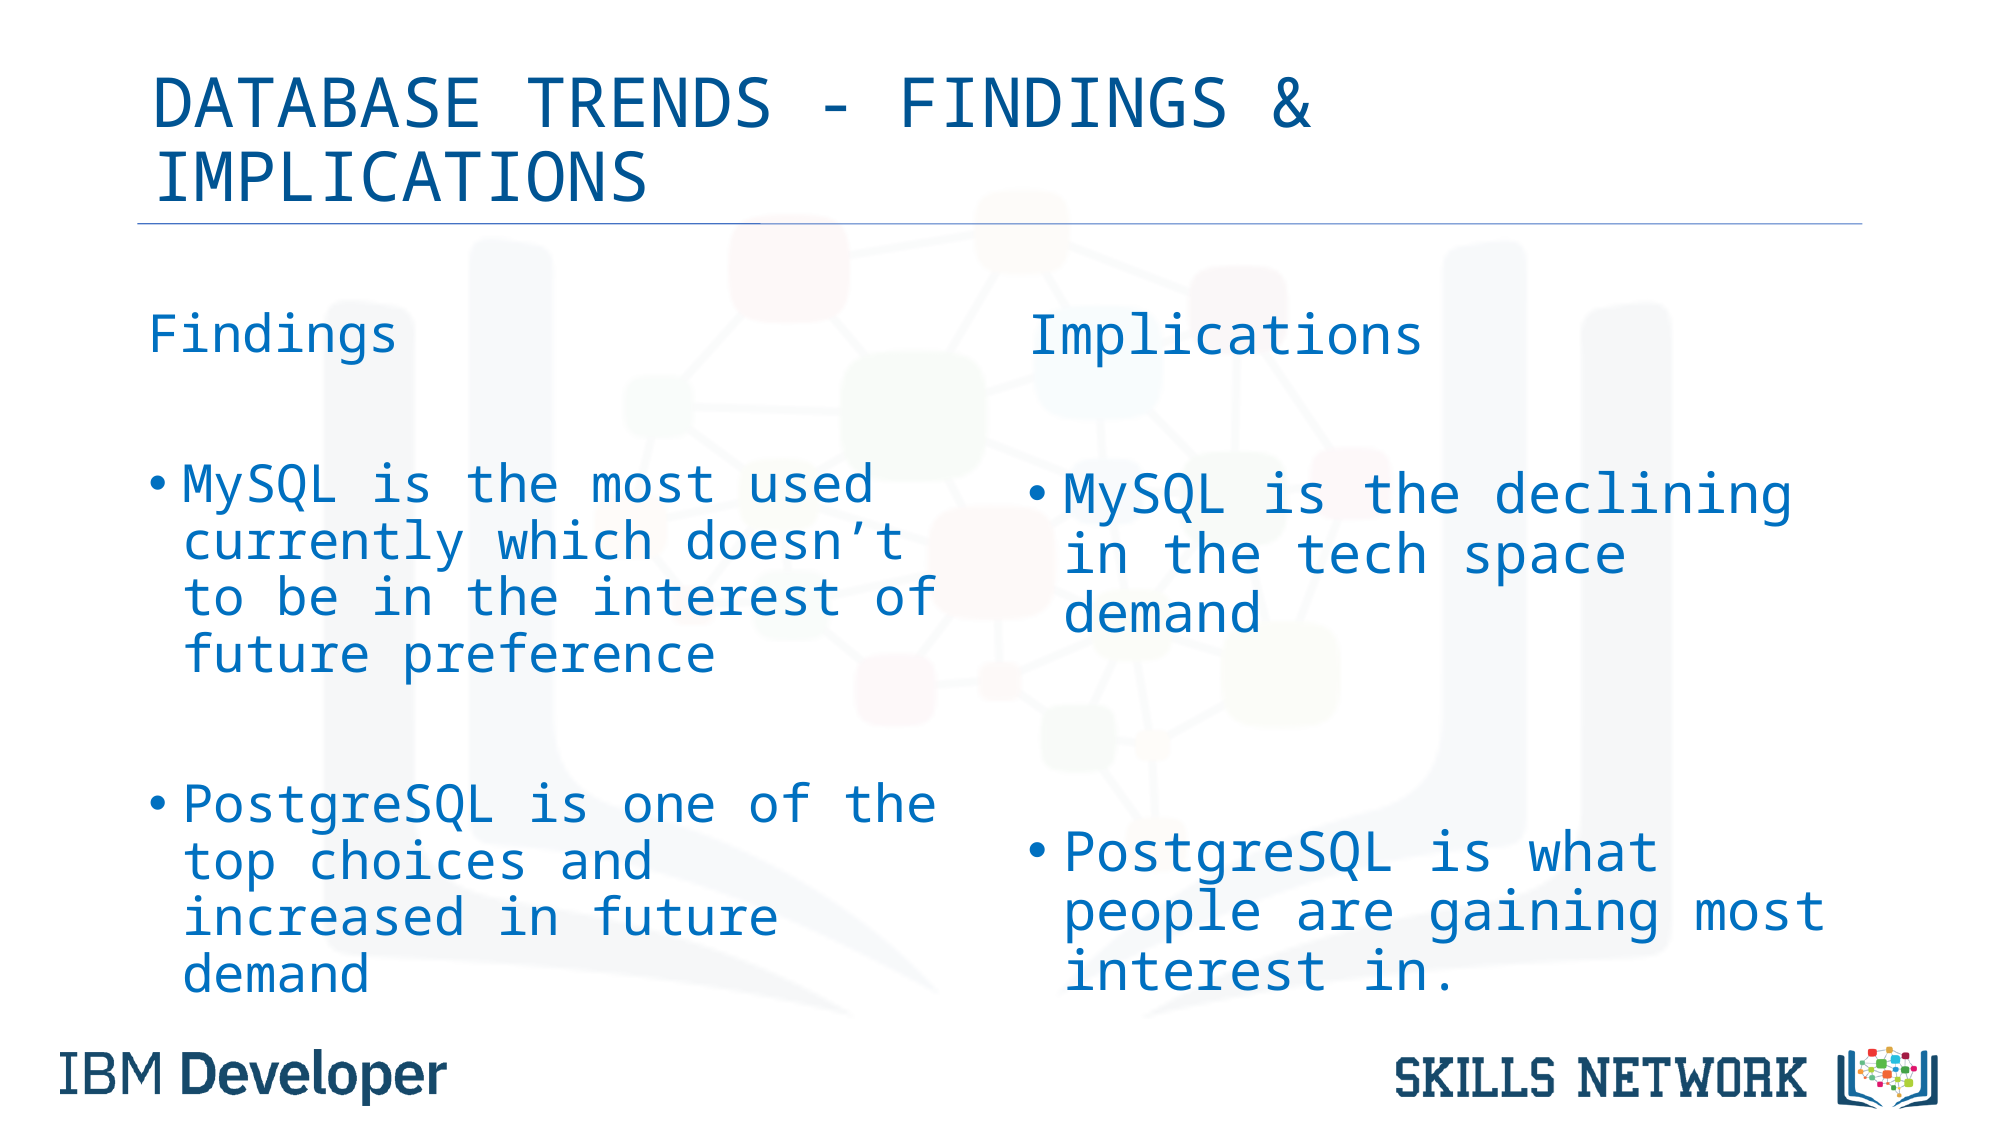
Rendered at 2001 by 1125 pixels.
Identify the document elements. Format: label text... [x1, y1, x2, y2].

picture [1390, 1045, 1945, 1111]
title DATABASE TRENDS - FINDINGS & IMPLICATIONS [137, 59, 1863, 225]
list Findings MySQL is the most used currently which doesn’t to be in the interest of future preference PostgreSQL is one of the top choices and increased in future demand [133, 299, 984, 1014]
list Implications MySQL is the declining in the tech space demand PostgreSQL is what people are gaining most interest in. [1012, 299, 1863, 1014]
picture [55, 1045, 459, 1108]
